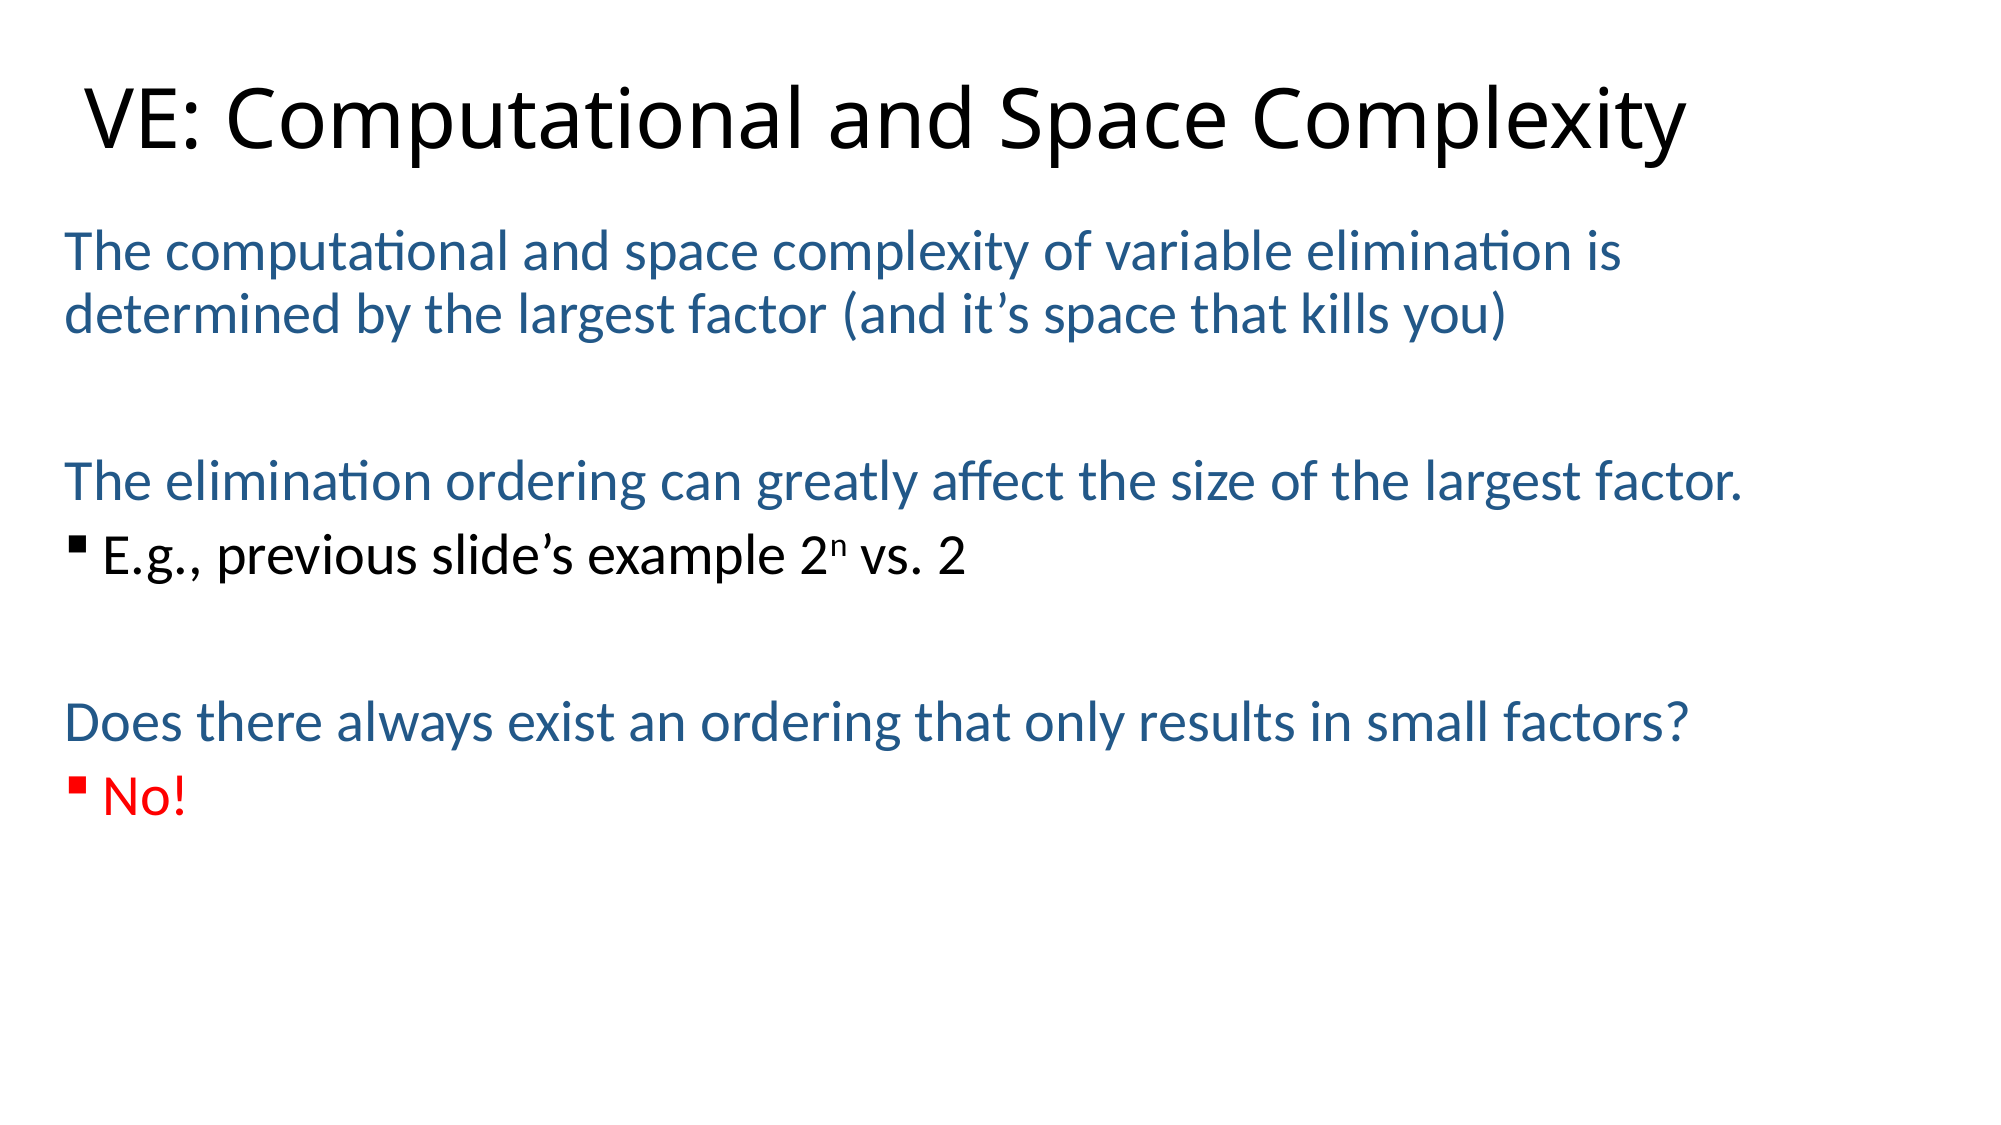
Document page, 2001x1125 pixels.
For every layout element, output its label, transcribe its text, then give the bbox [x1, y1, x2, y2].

list The computational and space complexity of variable elimination is determined by the largest factor (and it’s space that kills you) The elimination ordering can greatly affect the size of the largest factor. E.g., previous slide’s example 2n vs. 2 Does there always exist an ordering that only results in small factors? No! [50, 212, 1900, 989]
title VE: Computational and Space Complexity [69, 68, 2000, 257]
